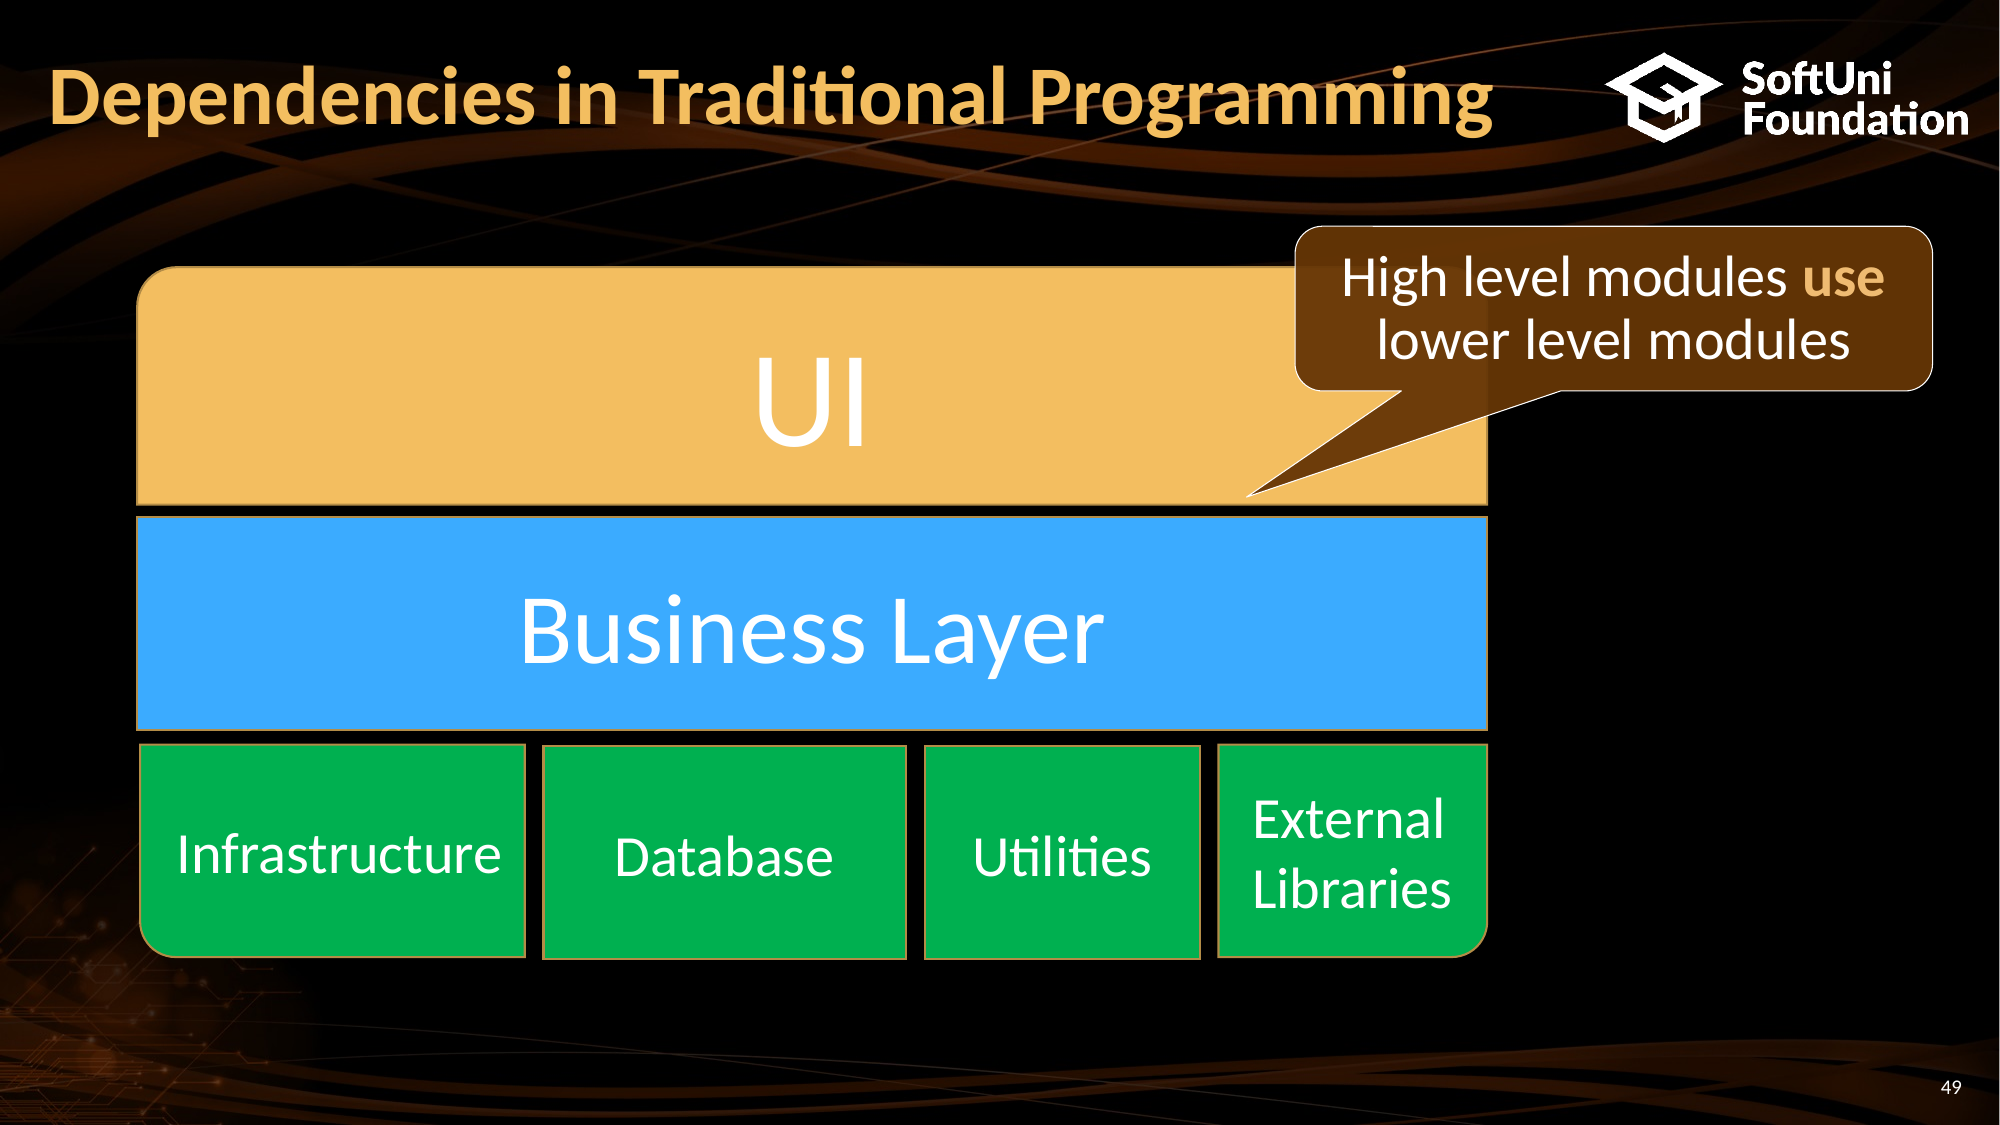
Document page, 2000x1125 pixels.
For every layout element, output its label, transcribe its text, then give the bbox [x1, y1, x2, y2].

text_box [1217, 743, 1489, 959]
slide_number 49 [1897, 1070, 1968, 1103]
text_box Database [542, 745, 907, 960]
text_box Infrastructure [162, 807, 550, 893]
text_box External Libraries [1237, 772, 1513, 928]
text_box Utilities [924, 745, 1201, 960]
text_box Business Layer [136, 516, 1488, 731]
text_box UI [136, 266, 1489, 506]
text_box High level modules use lower level modules [1246, 226, 1933, 498]
text_box [139, 743, 526, 959]
title Dependencies in Traditional Programming [30, 6, 1602, 189]
picture [0, 0, 2000, 1125]
